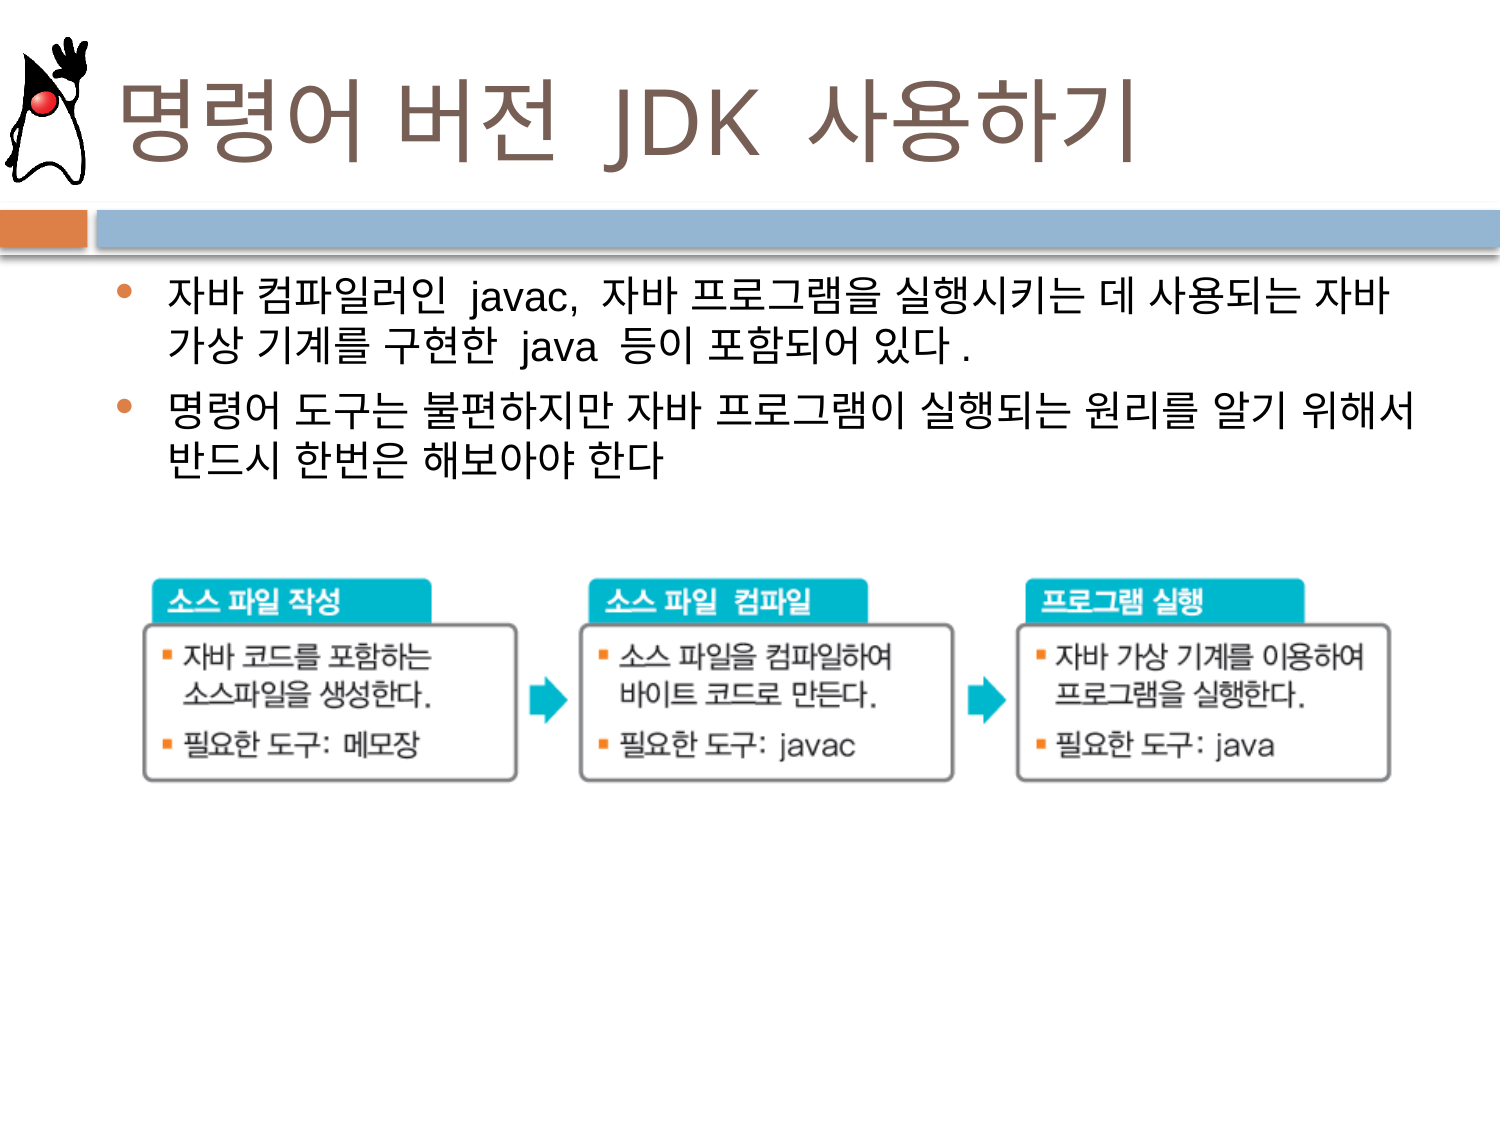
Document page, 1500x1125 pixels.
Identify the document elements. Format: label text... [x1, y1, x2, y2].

title 명령어 버전 JDK 사용하기 [100, 37, 1438, 200]
picture [5, 37, 88, 185]
list 자바 컴파일러인 javac, 자바 프로그램을 실행시키는 데 사용되는 자바 가상 기계를 구현한 java 등이 포함되어 있다. 명령어 도구는 불편하지만 자바 프로그램이 실행되는 원리를 알기 위해서 반드시 한번은 해보아야 한다 [100, 262, 1438, 1000]
picture [87, 542, 1412, 801]
